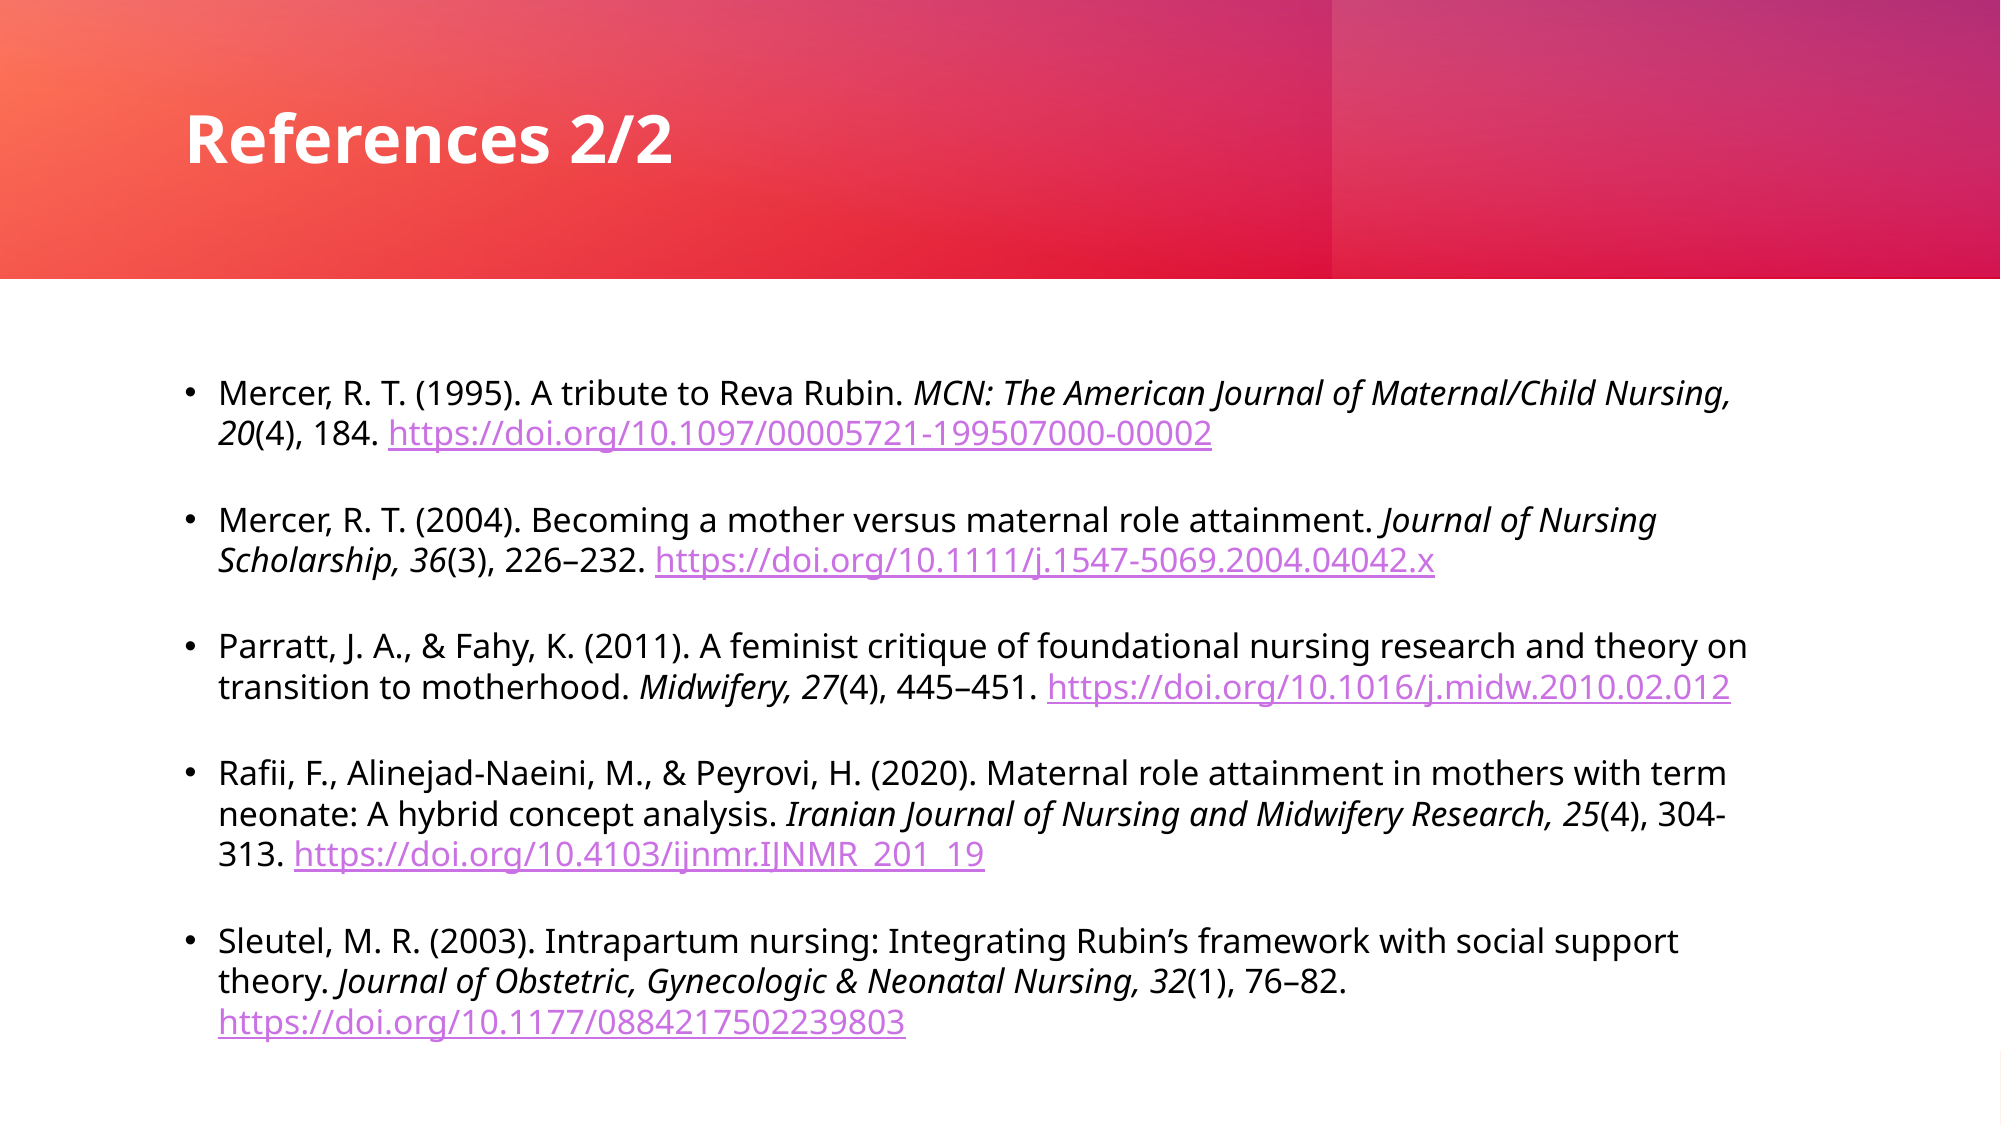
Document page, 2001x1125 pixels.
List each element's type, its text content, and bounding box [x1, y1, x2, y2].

list Mercer, R. T. (1995). A tribute to Reva Rubin. MCN: The American Journal of Maternal/Child Nursing, 20(4), 184. https://doi.org/10.1097/00005721-199507000-00002 Mercer, R. T. (2004). Becoming a mother versus maternal role attainment. Journal of Nursing Scholarship, 36(3), 226–232. https://doi.org/10.1111/j.1547-5069.2004.04042.x Parratt, J. A., & Fahy, K. (2011). A feminist critique of foundational nursing research and theory on transition to motherhood. Midwifery, 27(4), 445–451. https://doi.org/10.1016/j.midw.2010.02.012 Rafii, F., Alinejad-Naeini, M., & Peyrovi, H. (2020). Maternal role attainment in mothers with term neonate: A hybrid concept analysis. Iranian Journal of Nursing and Midwifery Research, 25(4), 304-313. https://doi.org/10.4103/ijnmr.IJNMR_201_19 Sleutel, M. R. (2003). Intrapartum nursing: Integrating Rubin’s framework with social support theory. Journal of Obstetric, Gynecologic & Neonatal Nursing, 32(1), 76–82. https://doi.org/10.1177/0884217502239803 [169, 323, 1790, 1068]
title References 2/2 [169, 56, 1790, 227]
